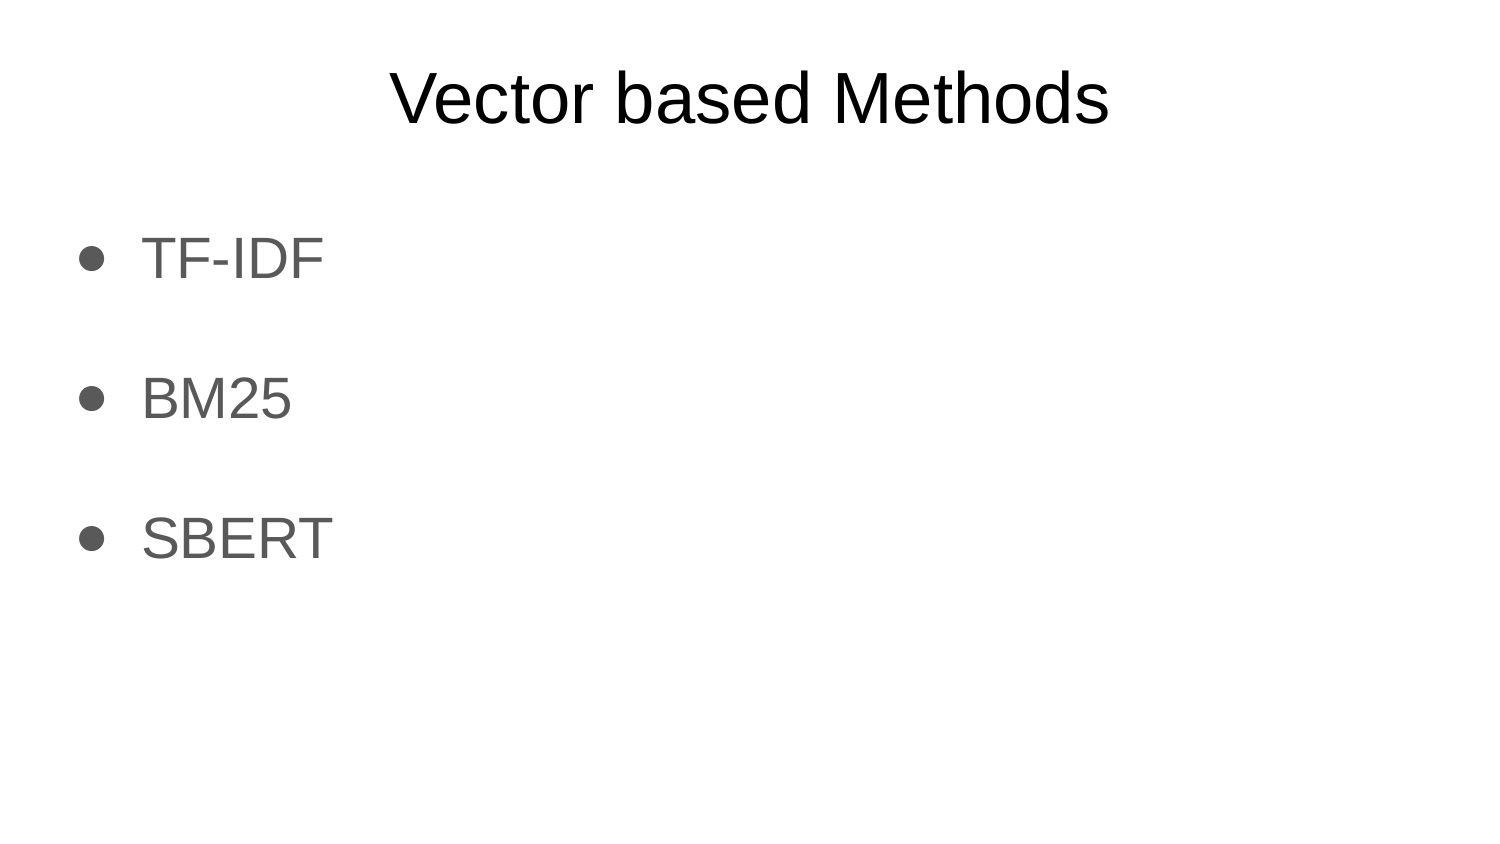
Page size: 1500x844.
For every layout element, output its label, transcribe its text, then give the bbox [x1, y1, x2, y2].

title Vector based Methods [51, 34, 1449, 153]
subtitle TF-IDF BM25 SBERT [51, 205, 1449, 769]
